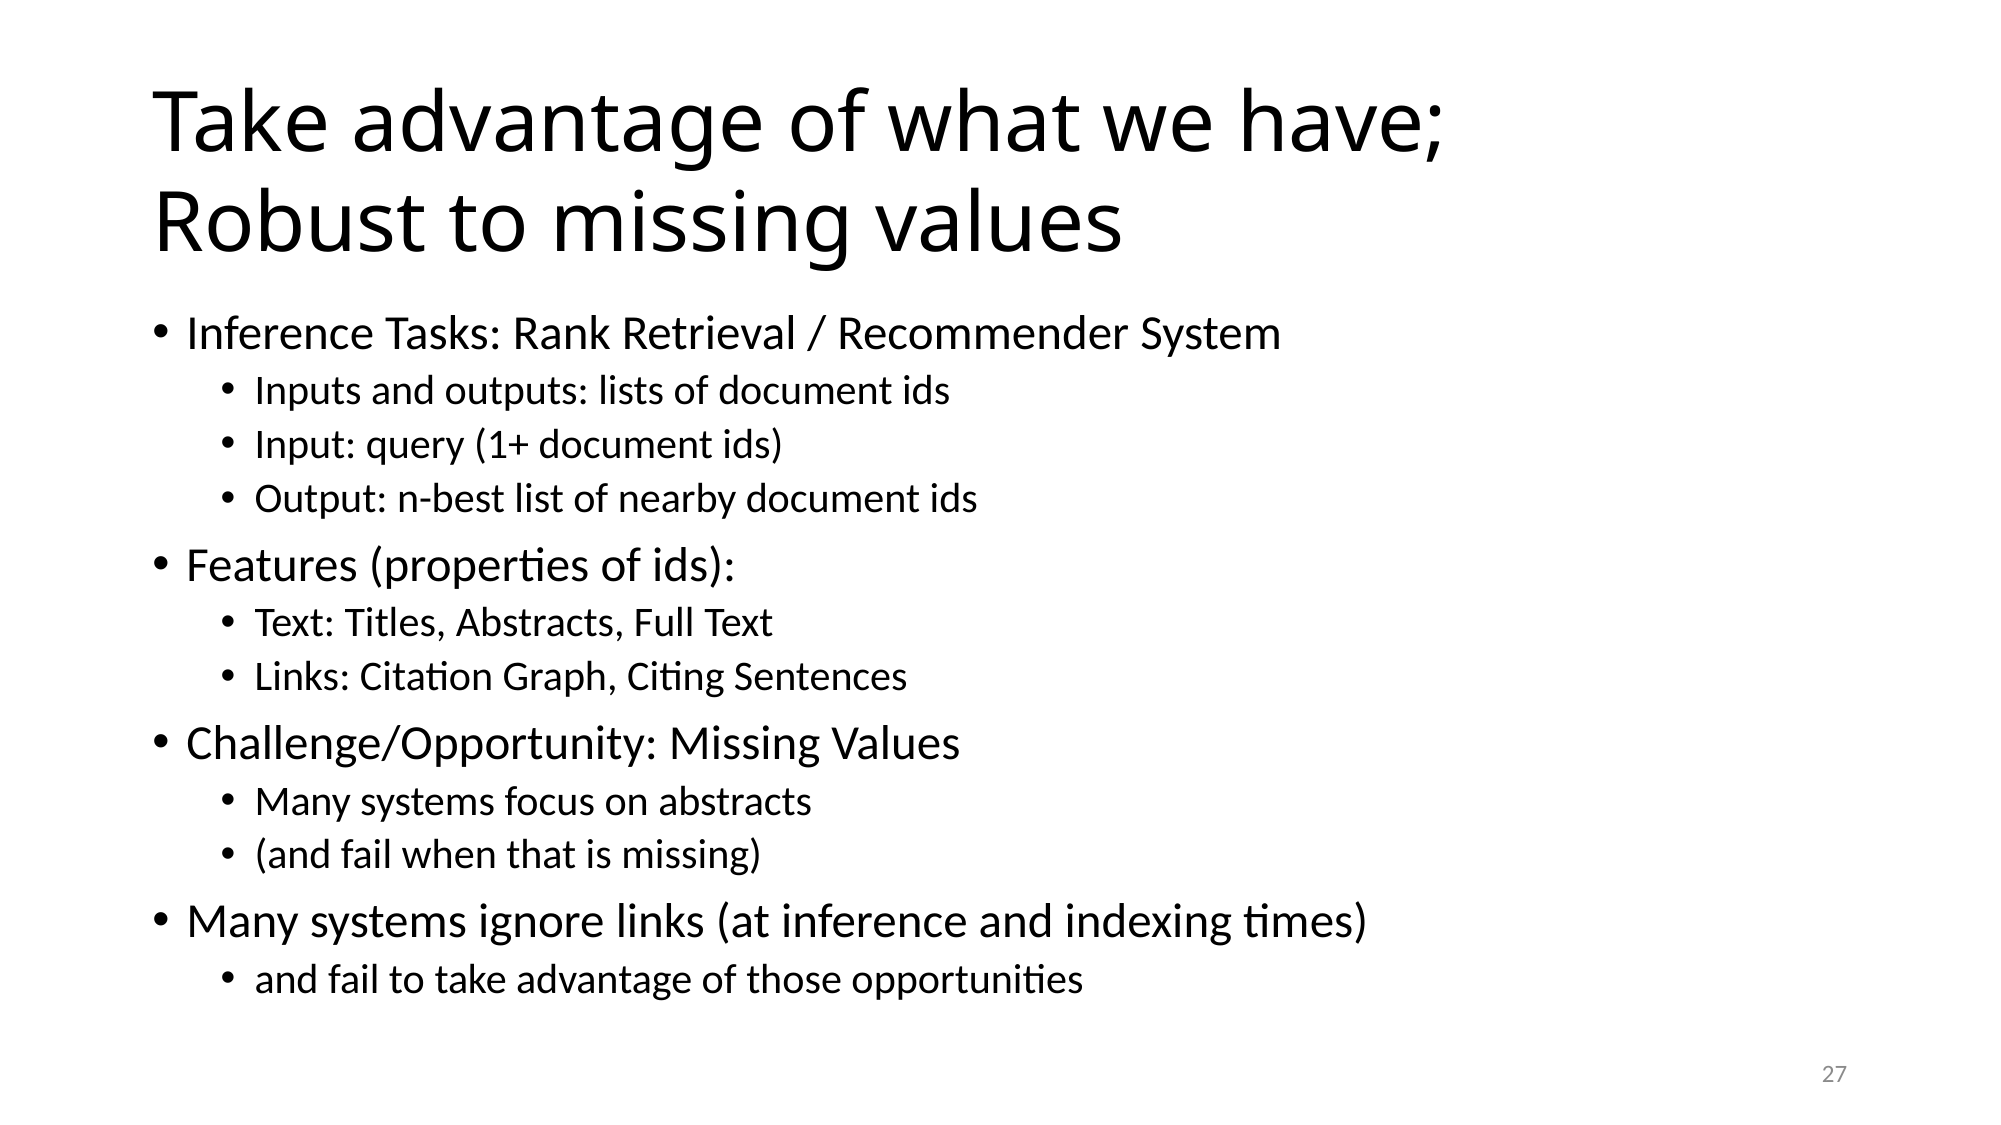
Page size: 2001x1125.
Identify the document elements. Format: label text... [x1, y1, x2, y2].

title Take advantage of what we have; Robust to missing values [137, 59, 1863, 278]
slide_number 27 [1412, 1042, 1863, 1103]
list Inference Tasks: Rank Retrieval / Recommender System Inputs and outputs: lists of document ids Input: query (1+ document ids) Output: n-best list of nearby document ids Features (properties of ids): Text: Titles, Abstracts, Full Text Links: Citation Graph, Citing Sentences Challenge/Opportunity: Missing Values Many systems focus on abstracts (and fail when that is missing) Many systems ignore links (at inference and indexing times) and fail to take advantage of those opportunities [137, 299, 1863, 1014]
